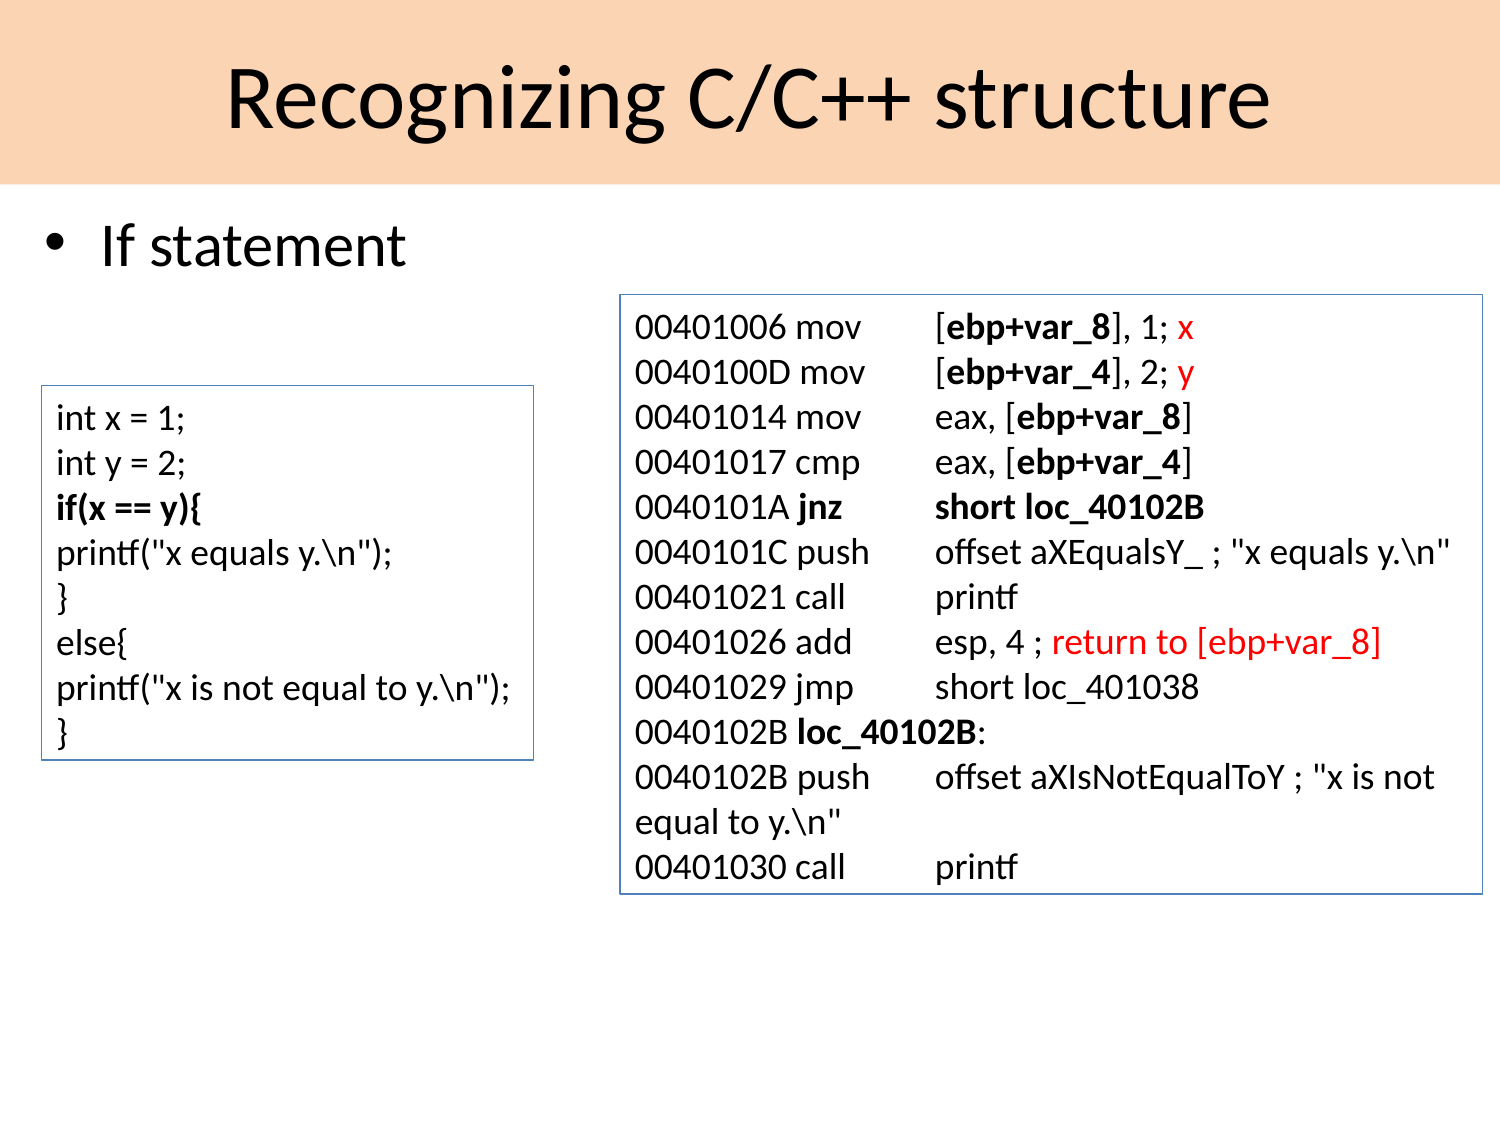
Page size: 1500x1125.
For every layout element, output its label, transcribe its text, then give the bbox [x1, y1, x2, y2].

text_box int x = 1; int y = 2; if(x == y){ printf("x equals y.\n"); } else{ printf("x is not equal to y.\n"); } [41, 385, 534, 760]
text_box If statement [29, 196, 1471, 1035]
text_box Recognizing C/C++ structure [0, 0, 1500, 185]
text_box 00401006 mov [ebp+var_8], 1; x 0040100D mov [ebp+var_4], 2; y 00401014 mov eax, [ebp+var_8] 00401017 cmp eax, [ebp+var_4] 0040101A jnz short loc_40102B 0040101C push offset aXEqualsY_ ; "x equals y.\n" 00401021 call printf 00401026 add esp, 4 ; return to [ebp+var_8] 00401029 jmp short loc_401038 0040102B loc_40102B: 0040102B push offset aXIsNotEqualToY ; "x is not equal to y.\n" 00401030 call printf [620, 294, 1483, 895]
